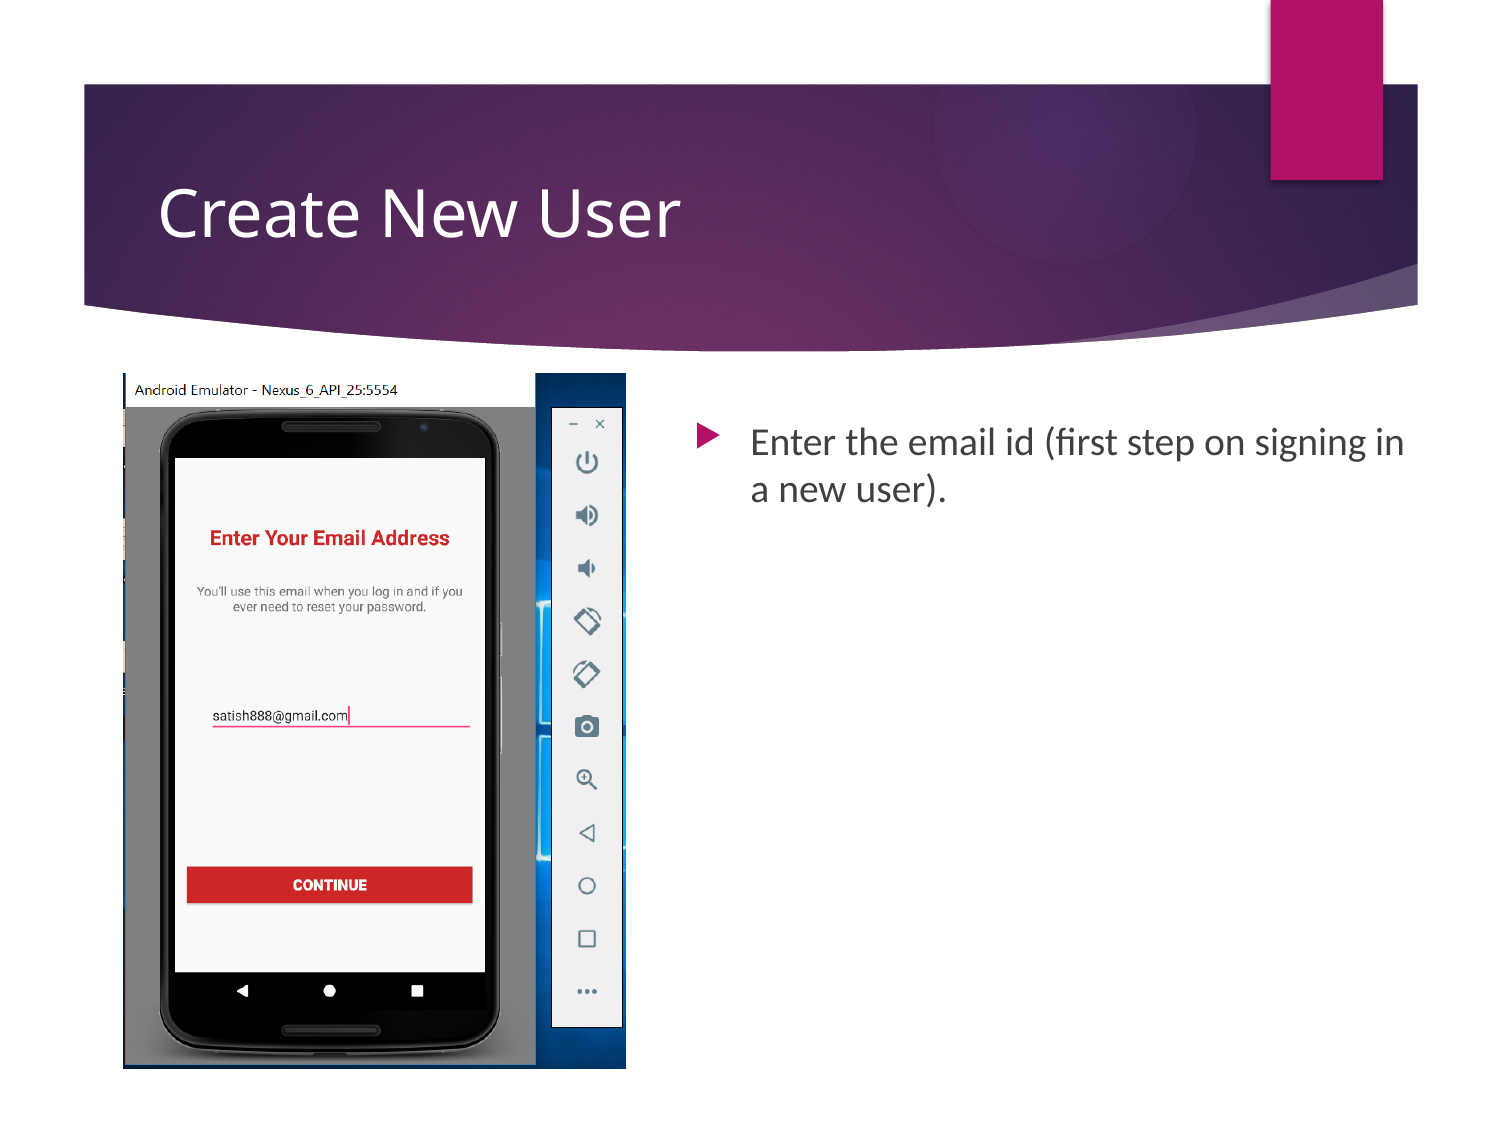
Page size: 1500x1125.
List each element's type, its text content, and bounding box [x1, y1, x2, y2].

list Enter the email id (first step on signing in a new user). [679, 408, 1424, 1059]
title Create New User [142, 152, 1183, 269]
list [123, 373, 627, 1069]
